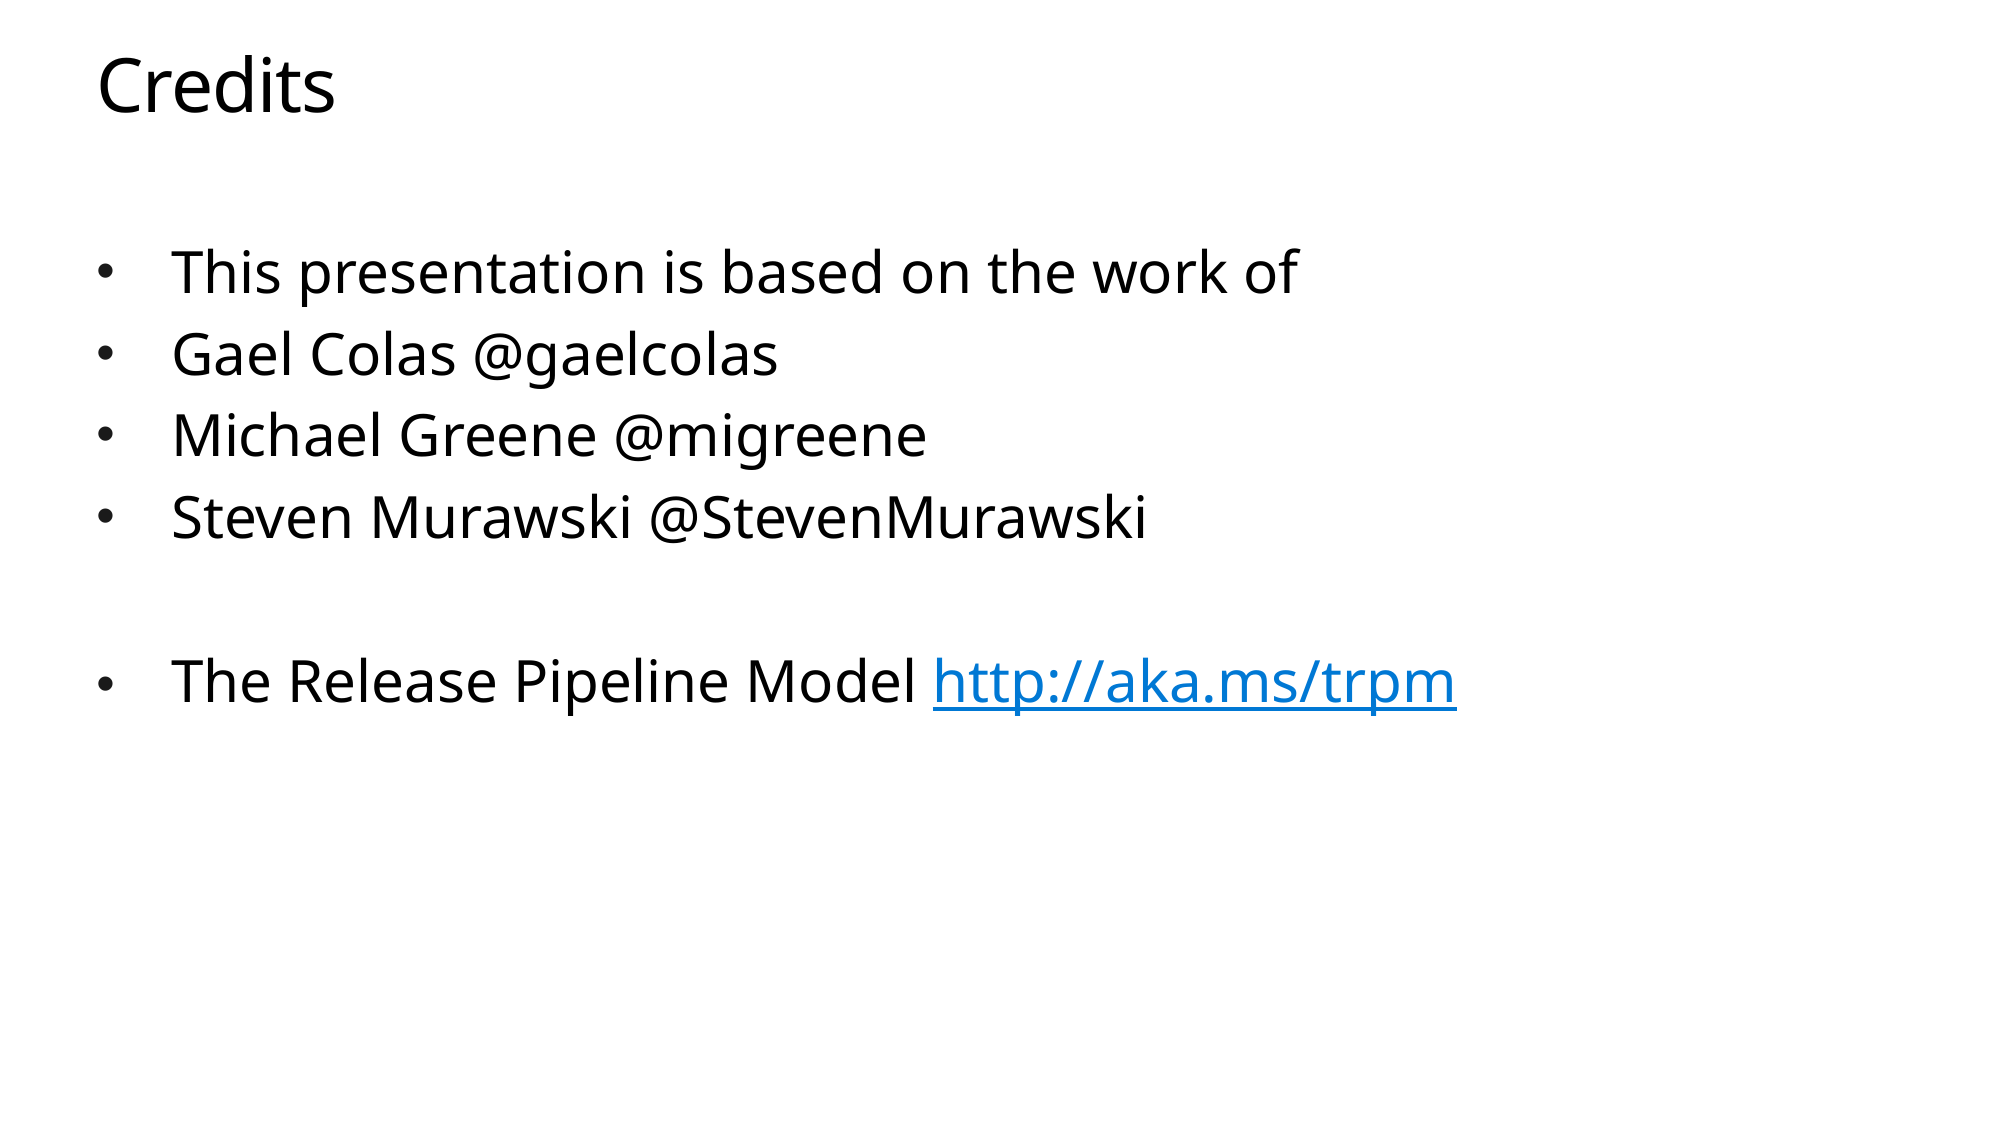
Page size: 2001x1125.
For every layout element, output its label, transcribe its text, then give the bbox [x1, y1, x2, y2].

title Credits [96, 37, 1904, 129]
list This presentation is based on the work of Gael Colas @gaelcolas Michael Greene @migreene Steven Murawski @StevenMurawski The Release Pipeline Model http://aka.ms/trpm [96, 235, 1904, 730]
